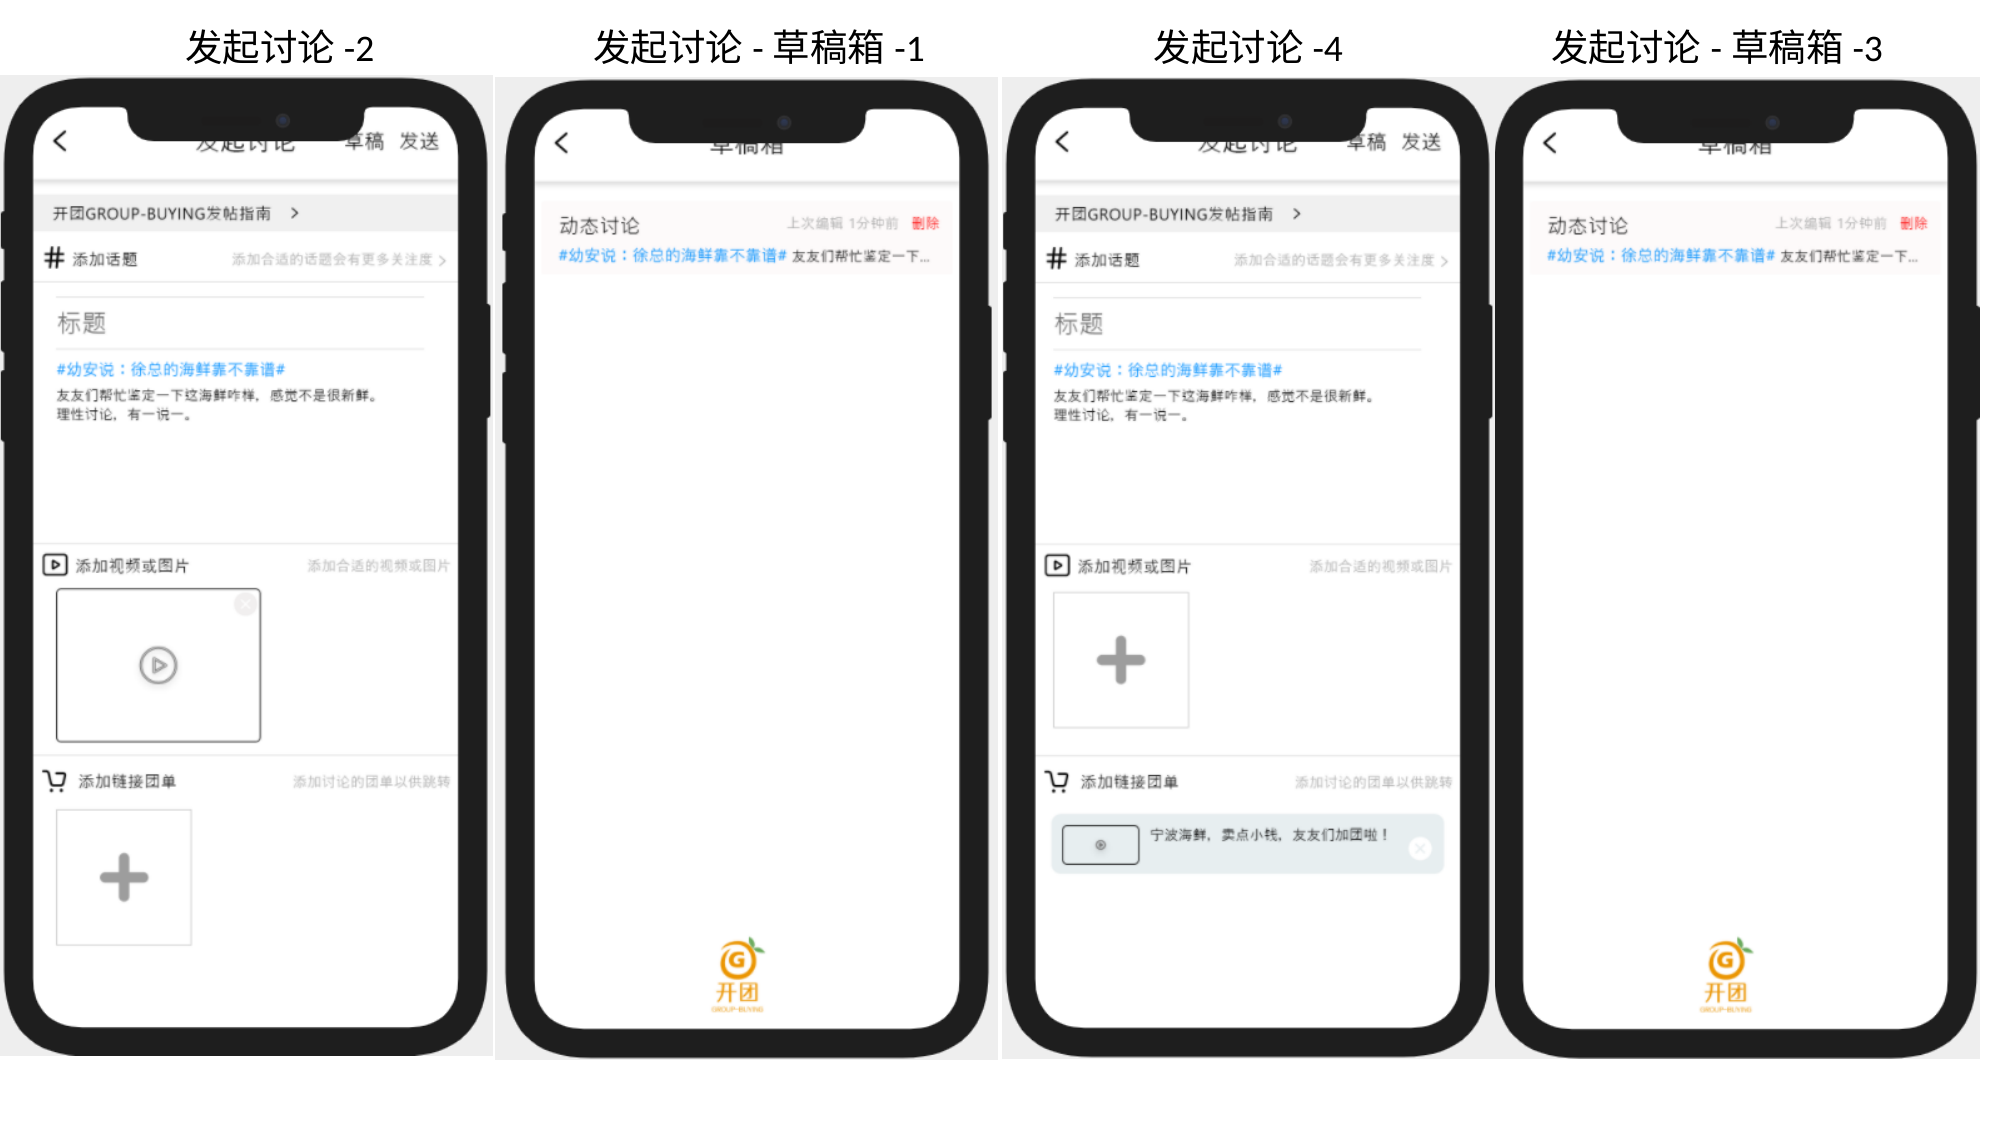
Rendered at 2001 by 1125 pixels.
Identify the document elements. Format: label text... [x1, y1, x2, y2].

picture [1002, 77, 1980, 1059]
picture [494, 77, 998, 1060]
picture [0, 75, 493, 1056]
text_box 发起讨论-2 [67, 16, 492, 75]
text_box 发起讨论-草稿箱-3 [1485, 16, 1954, 77]
text_box 发起讨论-4 [1012, 16, 1485, 77]
text_box 发起讨论-草稿箱-1 [546, 16, 972, 77]
